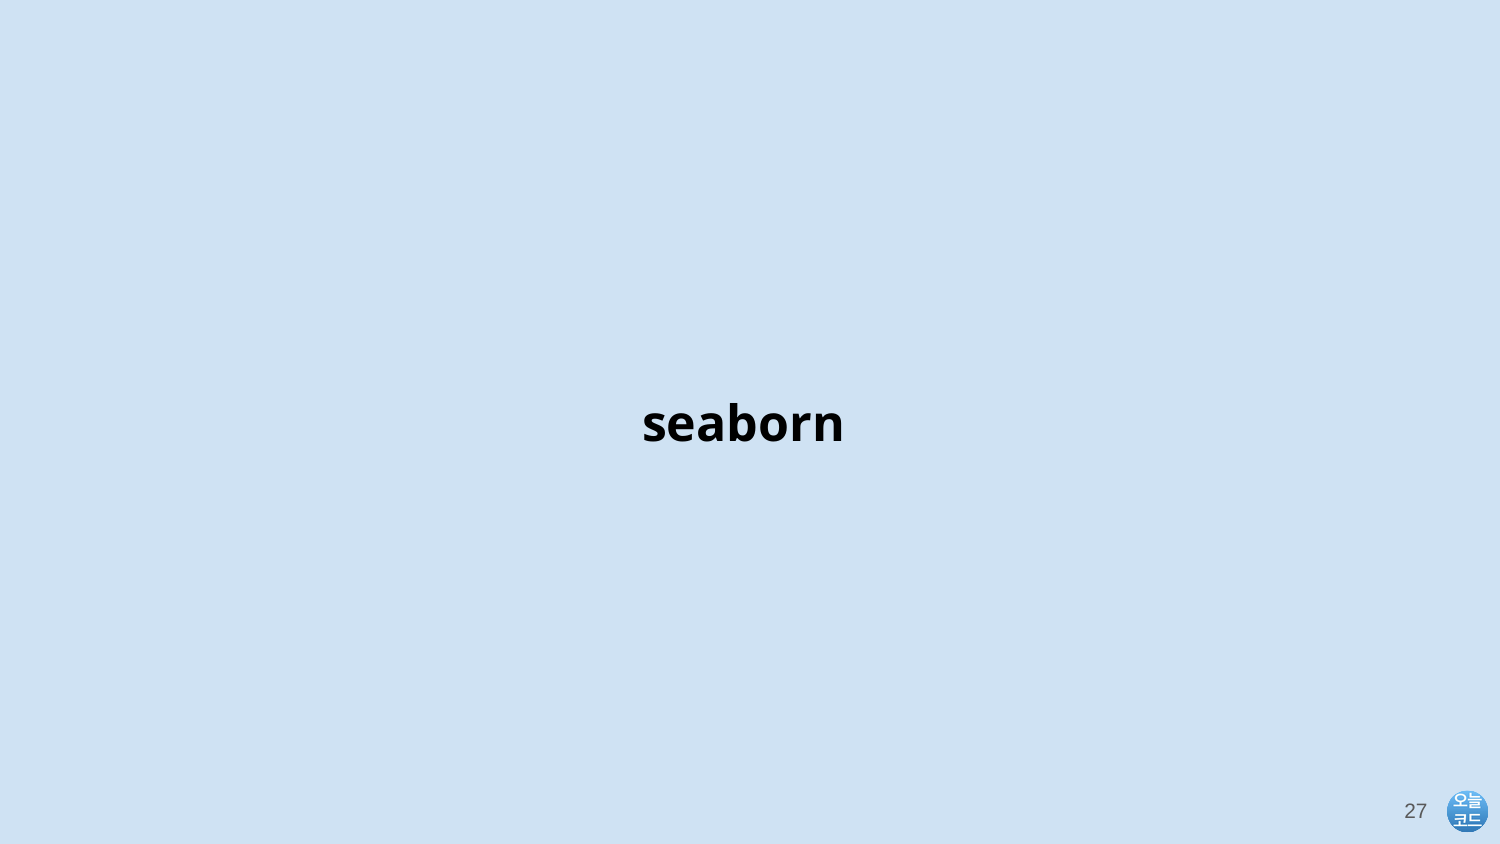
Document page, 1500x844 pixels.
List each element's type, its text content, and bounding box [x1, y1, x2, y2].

title seaborn [51, 352, 1449, 491]
slide_number ‹#› [1352, 777, 1443, 842]
picture [1436, 778, 1500, 844]
